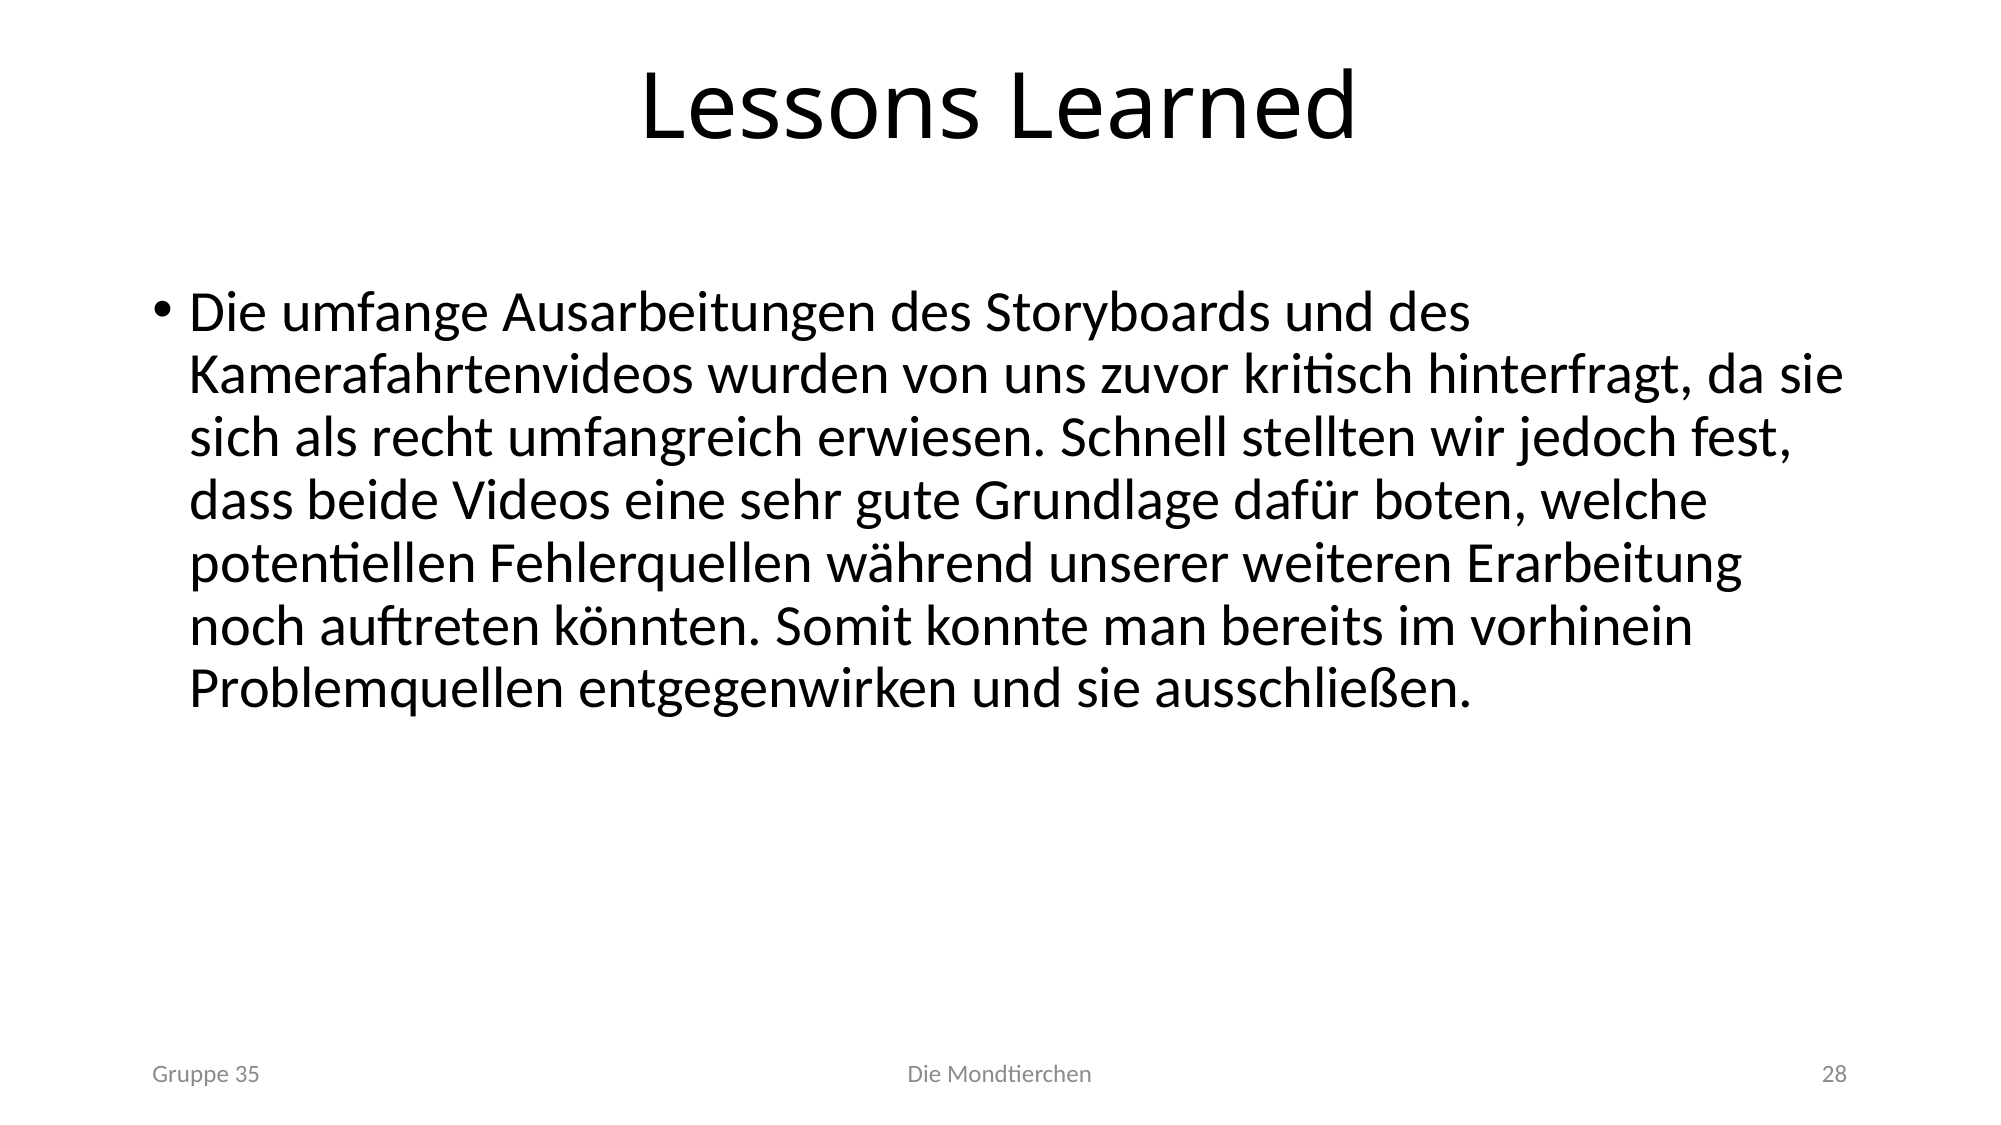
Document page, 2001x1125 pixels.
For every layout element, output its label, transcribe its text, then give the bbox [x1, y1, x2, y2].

footer Die Mondtierchen [662, 1042, 1338, 1103]
title Lessons Learned [137, 0, 1863, 218]
slide_number Gruppe 35 [137, 1042, 588, 1103]
slide_number 28 [1412, 1042, 1863, 1103]
list Die umfange Ausarbeitungen des Storyboards und des Kamerafahrtenvideos wurden von uns zuvor kritisch hinterfragt, da sie sich als recht umfangreich erwiesen. Schnell stellten wir jedoch fest, dass beide Videos eine sehr gute Grundlage dafür boten, welche potentiellen Fehlerquellen während unserer weiteren Erarbeitung noch auftreten könnten. Somit konnte man bereits im vorhinein Problemquellen entgegenwirken und sie ausschließen. [137, 273, 1863, 987]
